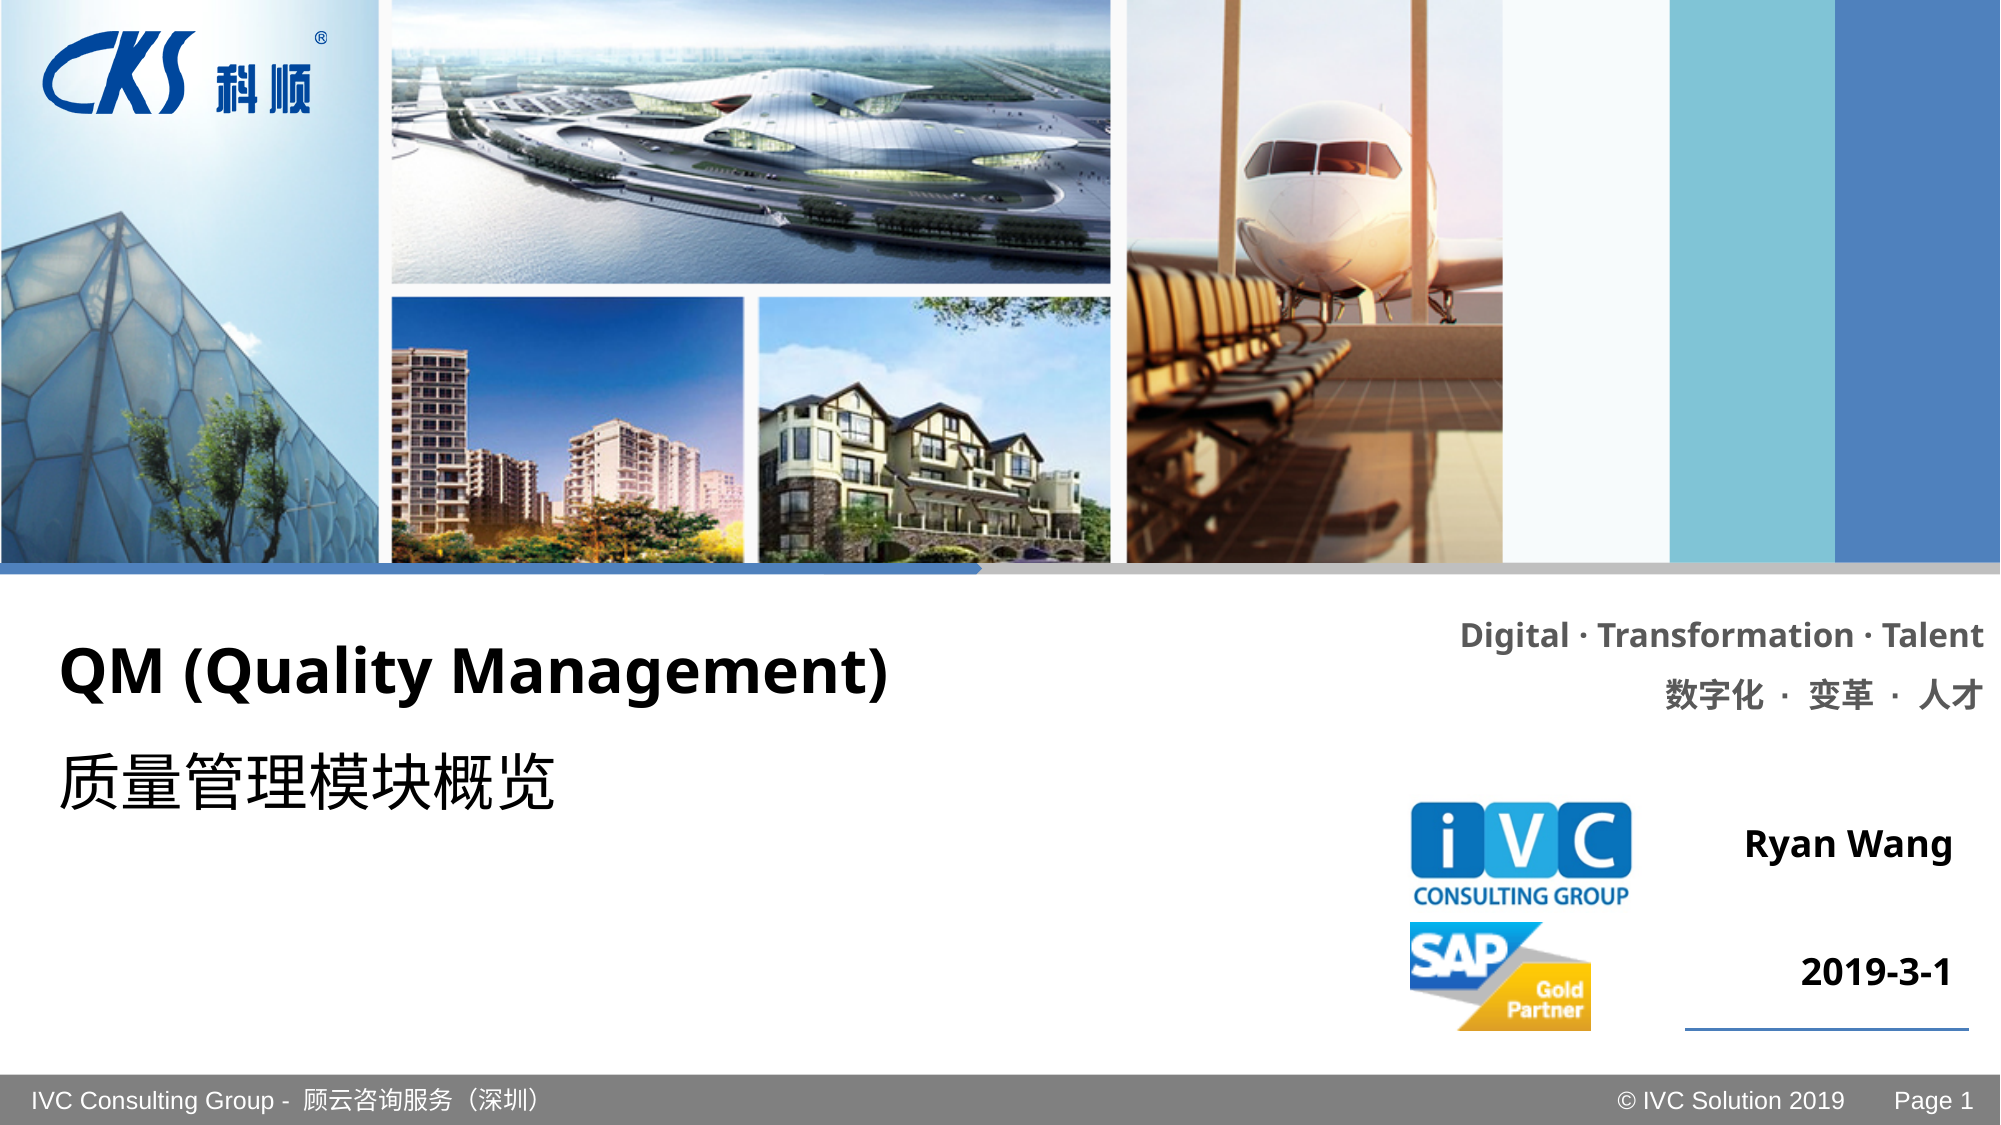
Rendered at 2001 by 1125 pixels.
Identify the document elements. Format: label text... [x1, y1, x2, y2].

text_box Digital · Transformation · Talent 数字化 · 变革 · 人才 [1398, 587, 2000, 722]
picture [1397, 794, 1645, 913]
text_box 2019-3-1 [1644, 940, 1969, 1001]
text_box QM (Quality Management) 质量管理模块概览 [43, 586, 1245, 883]
text_box Ryan Wang [1650, 812, 1969, 873]
picture [0, 0, 1503, 563]
text_box [0, 571, 979, 575]
text_box [1504, 0, 1670, 563]
text_box [977, 563, 2000, 575]
text_box [1836, 0, 2000, 563]
text_box [1670, 0, 1836, 563]
picture [1410, 922, 1591, 1031]
